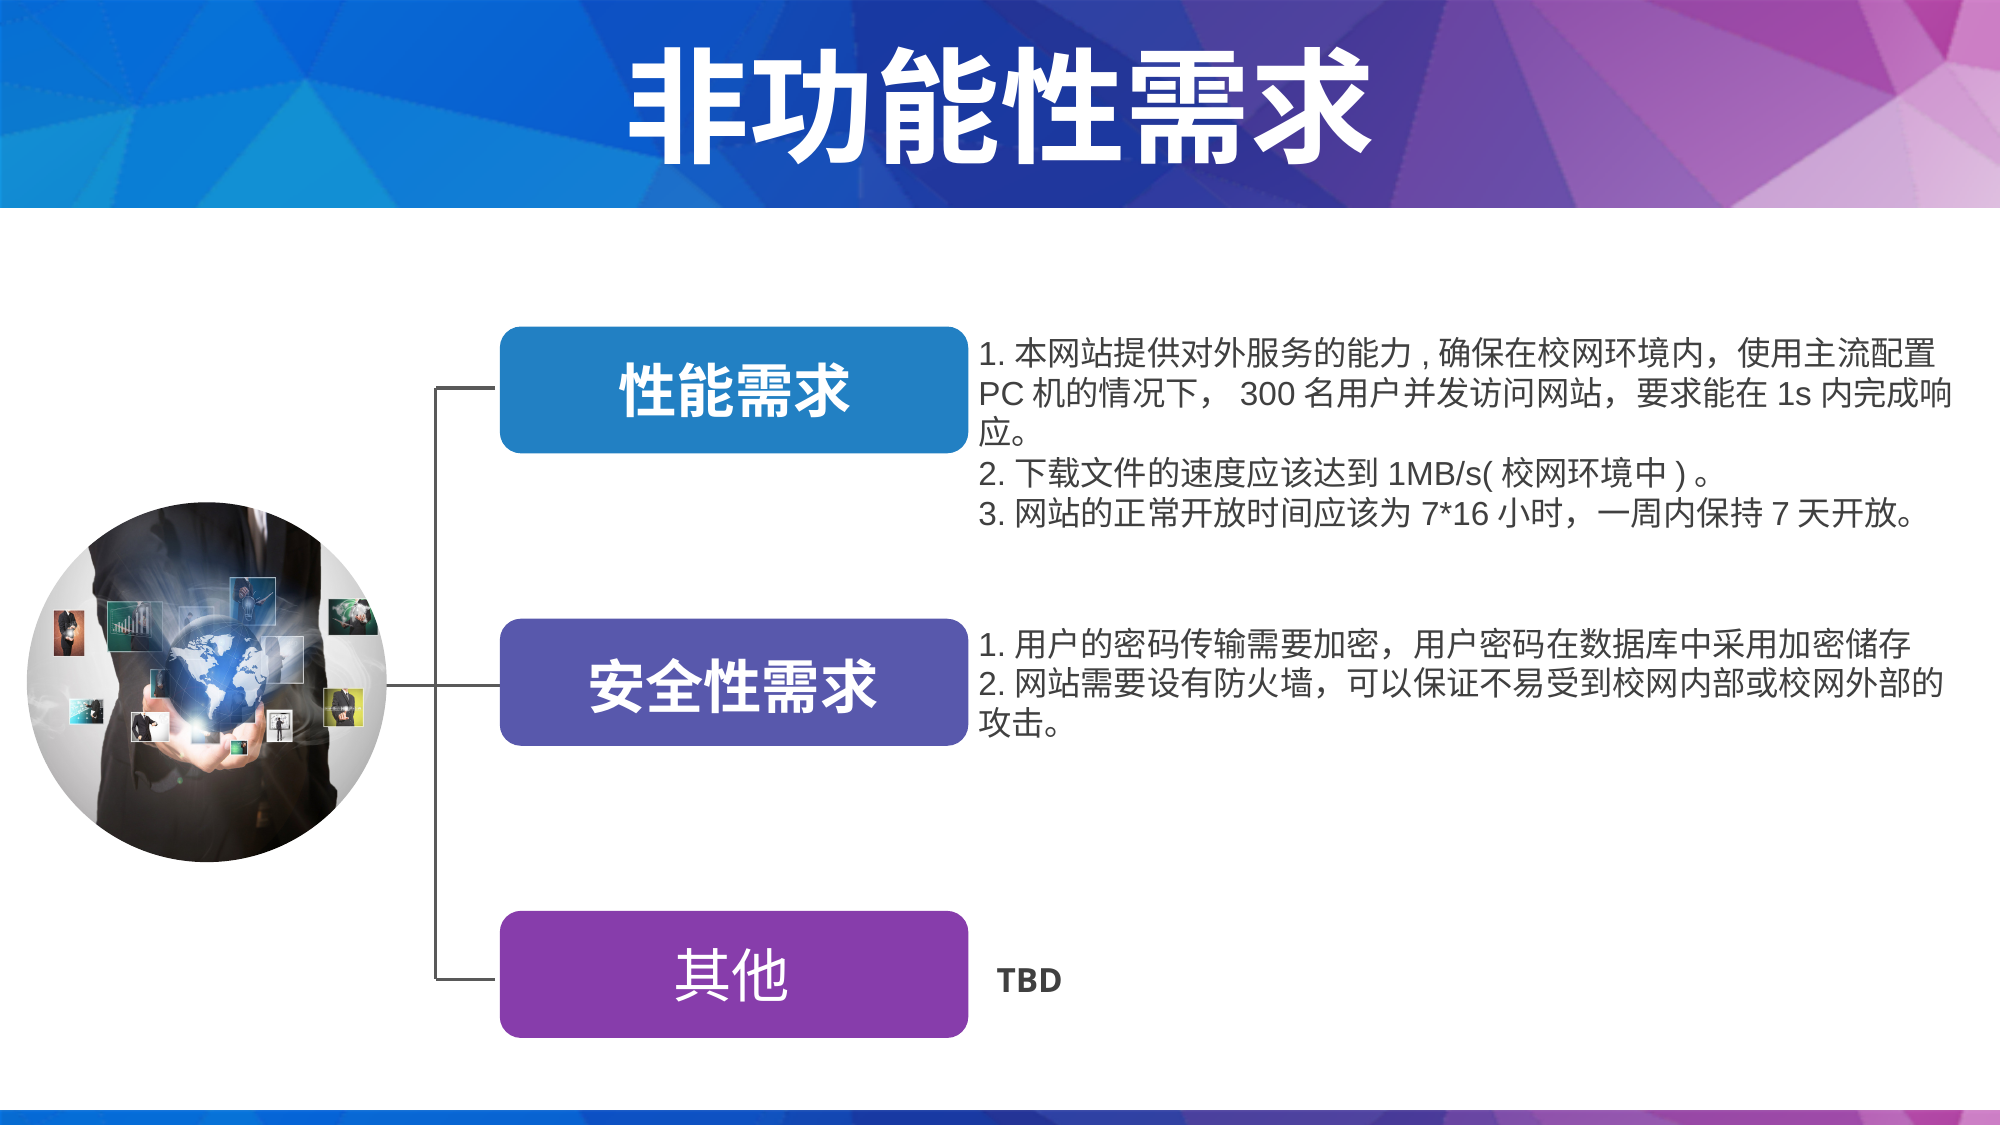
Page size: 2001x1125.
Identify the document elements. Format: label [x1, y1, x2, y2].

text_box [0, 0, 2000, 1125]
